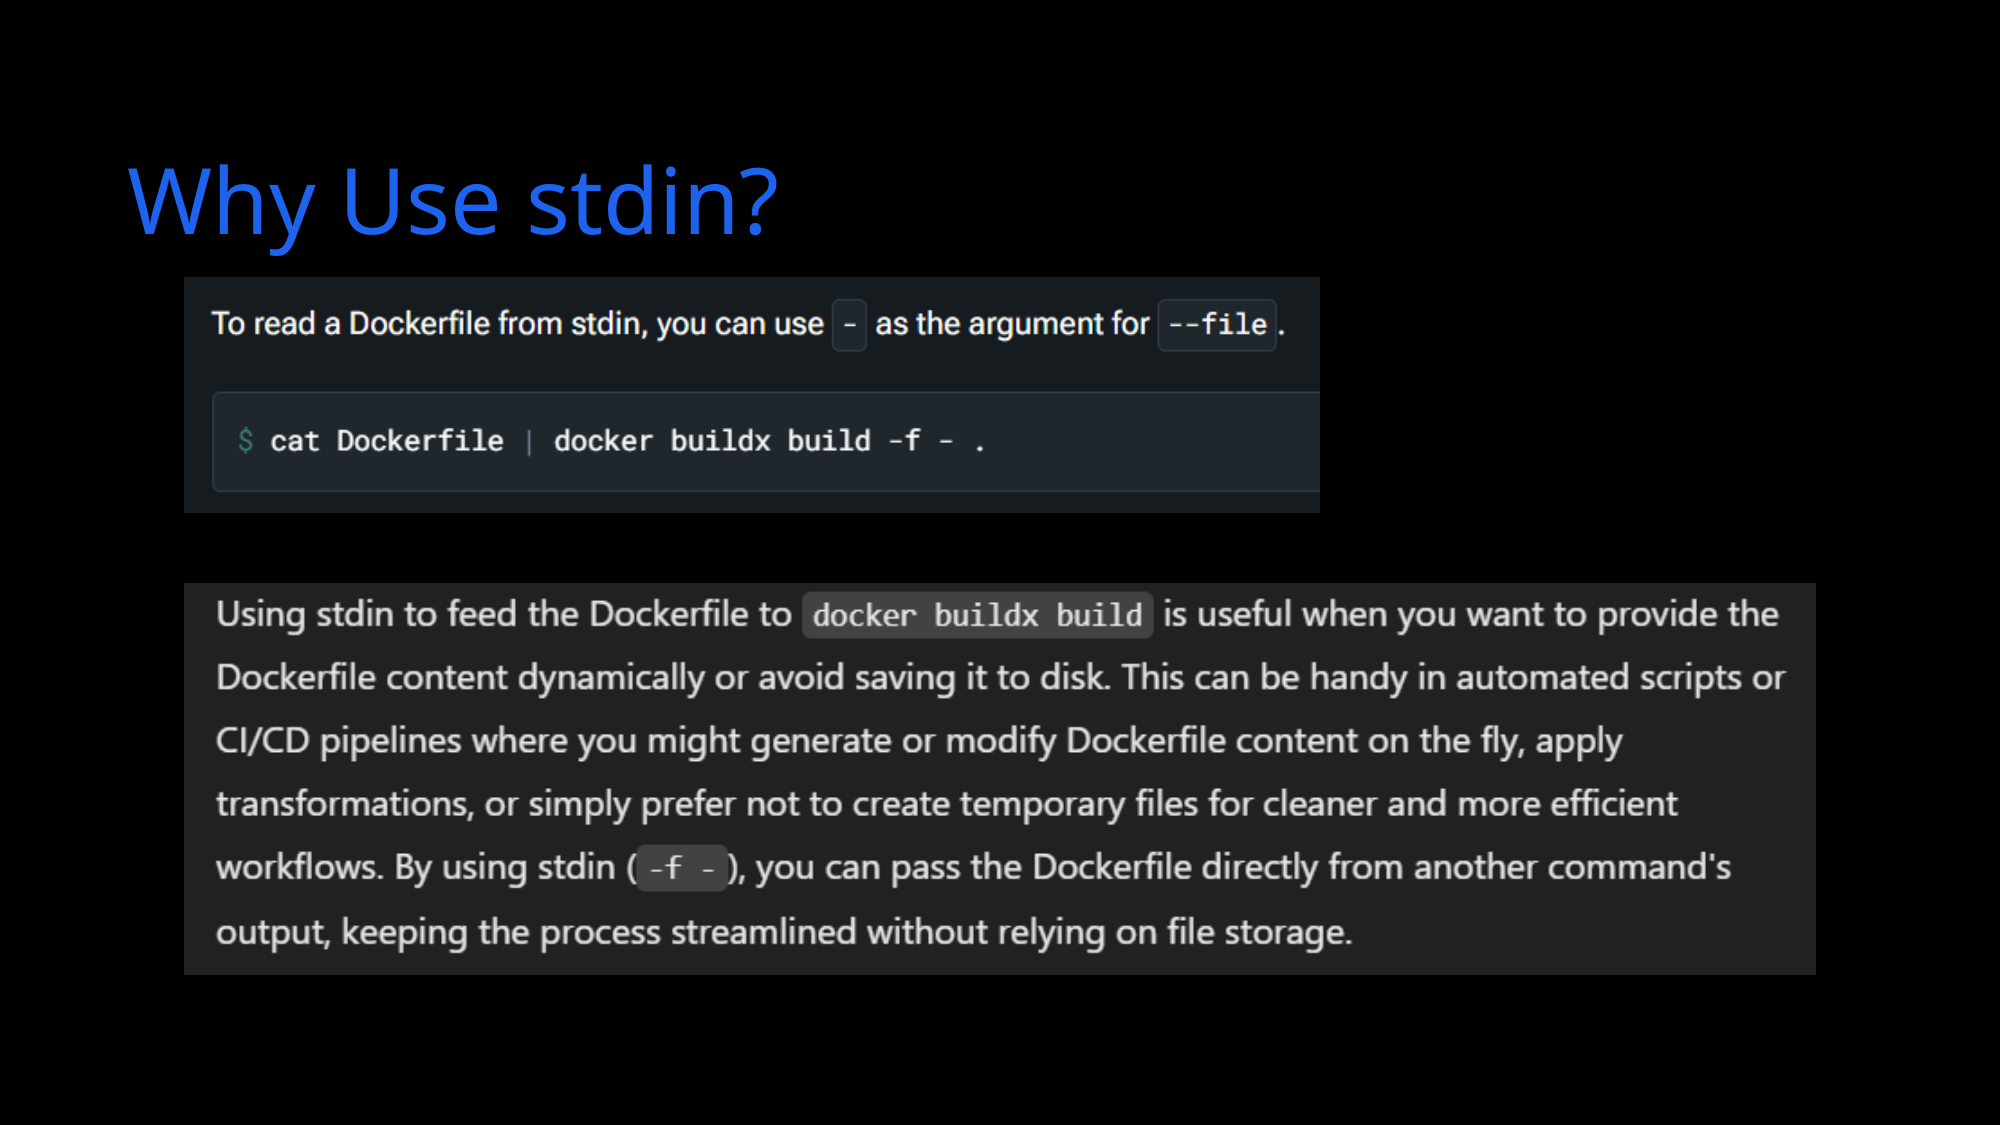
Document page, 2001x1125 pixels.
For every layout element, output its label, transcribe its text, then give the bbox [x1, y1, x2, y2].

title Why Use stdin? [112, 75, 1900, 263]
picture [183, 583, 1816, 975]
picture [183, 277, 1320, 513]
